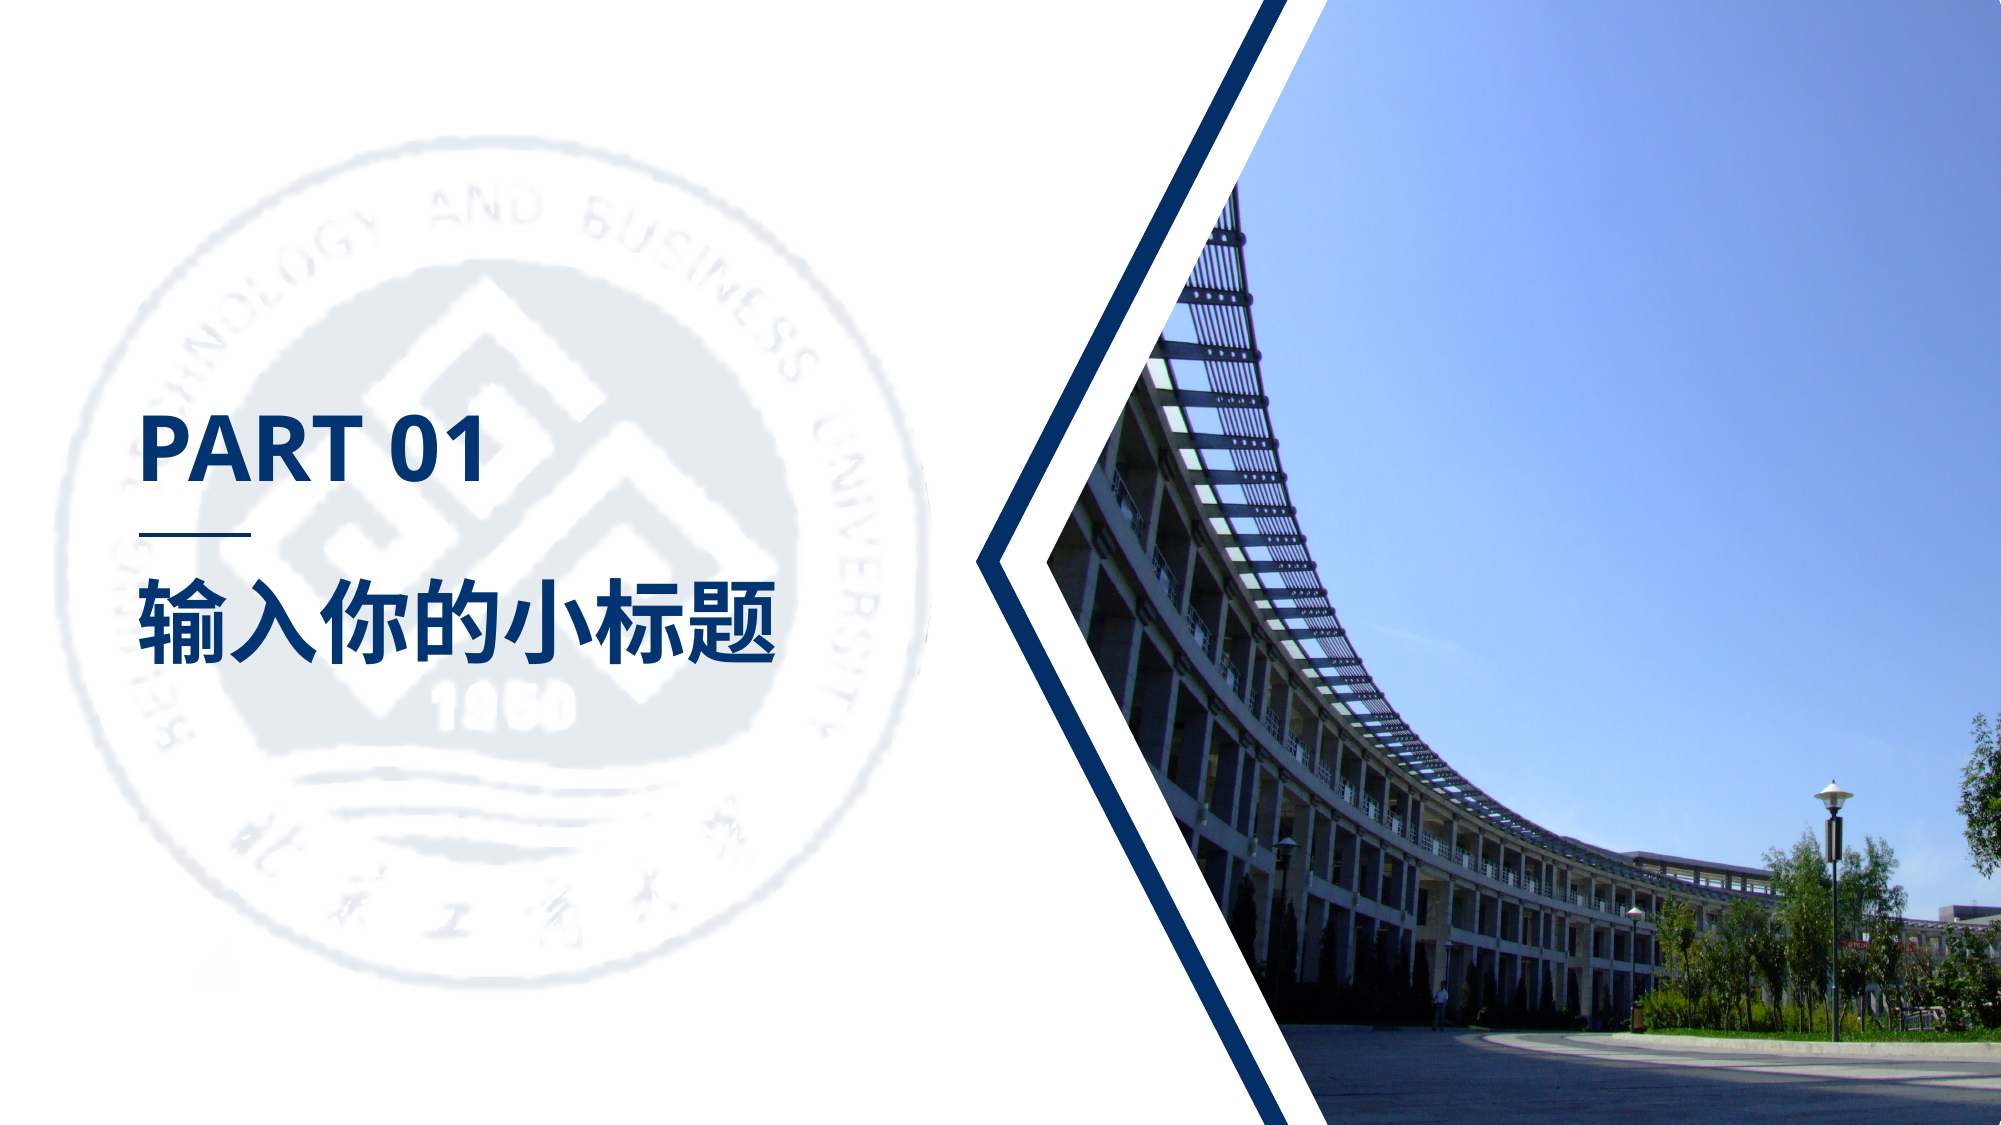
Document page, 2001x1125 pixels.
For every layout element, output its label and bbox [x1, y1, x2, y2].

text_box [104, 382, 811, 684]
text_box [50, 126, 933, 999]
text_box [985, 0, 2000, 1125]
